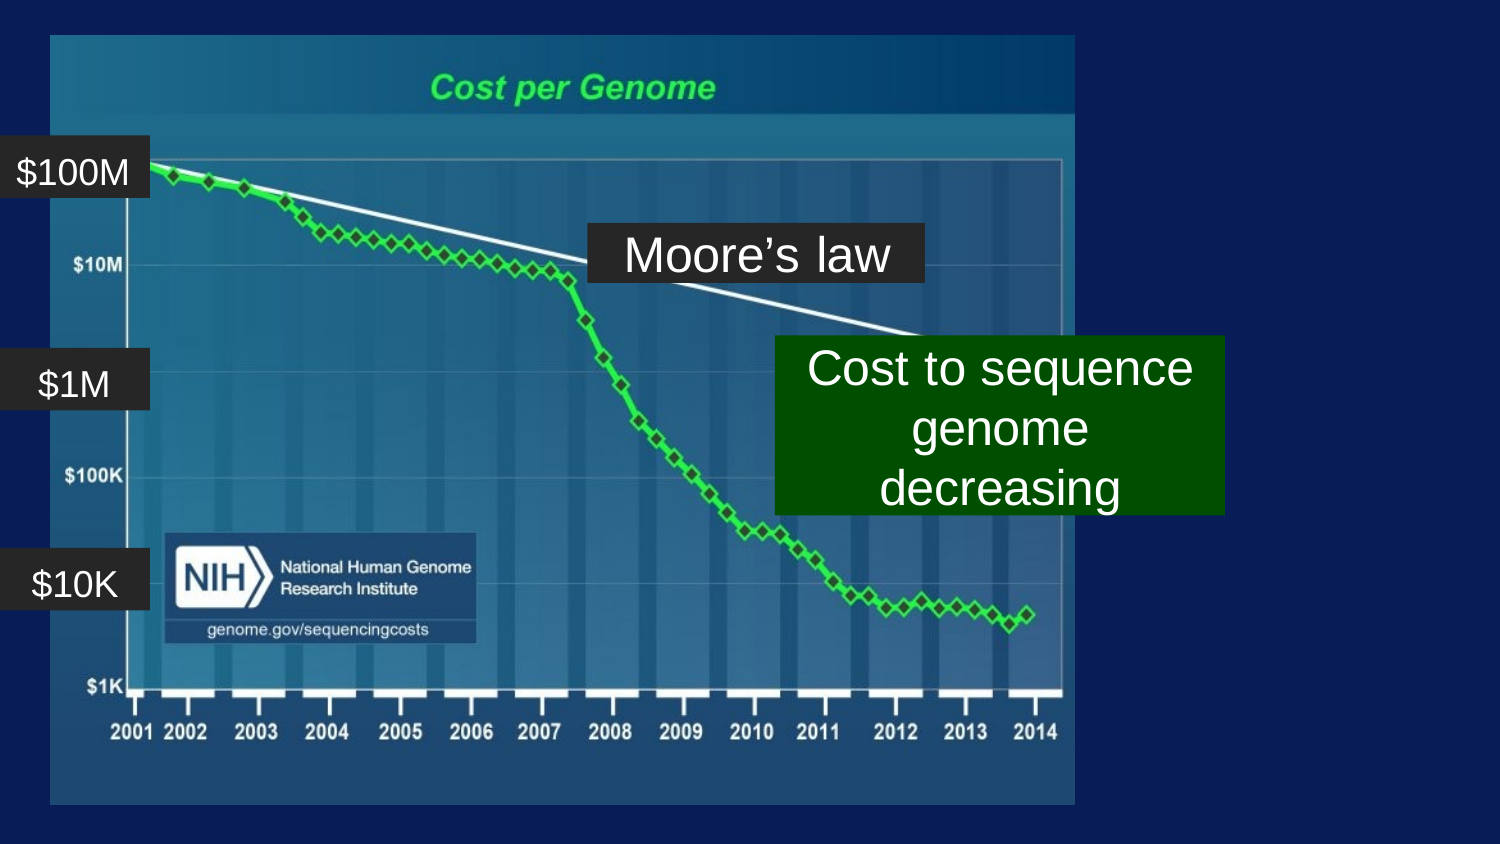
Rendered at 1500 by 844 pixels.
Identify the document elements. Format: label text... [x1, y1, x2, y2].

title $100M [14, 147, 134, 289]
text_box $10K [29, 560, 122, 605]
text_box $1M [35, 360, 113, 405]
text_box [0, 347, 150, 411]
text_box [0, 547, 150, 611]
text_box [0, 135, 150, 198]
text_box Moore’s law [587, 222, 925, 283]
text_box [50, 35, 1075, 805]
text_box Cost to sequence genome decreasing [774, 335, 1225, 516]
